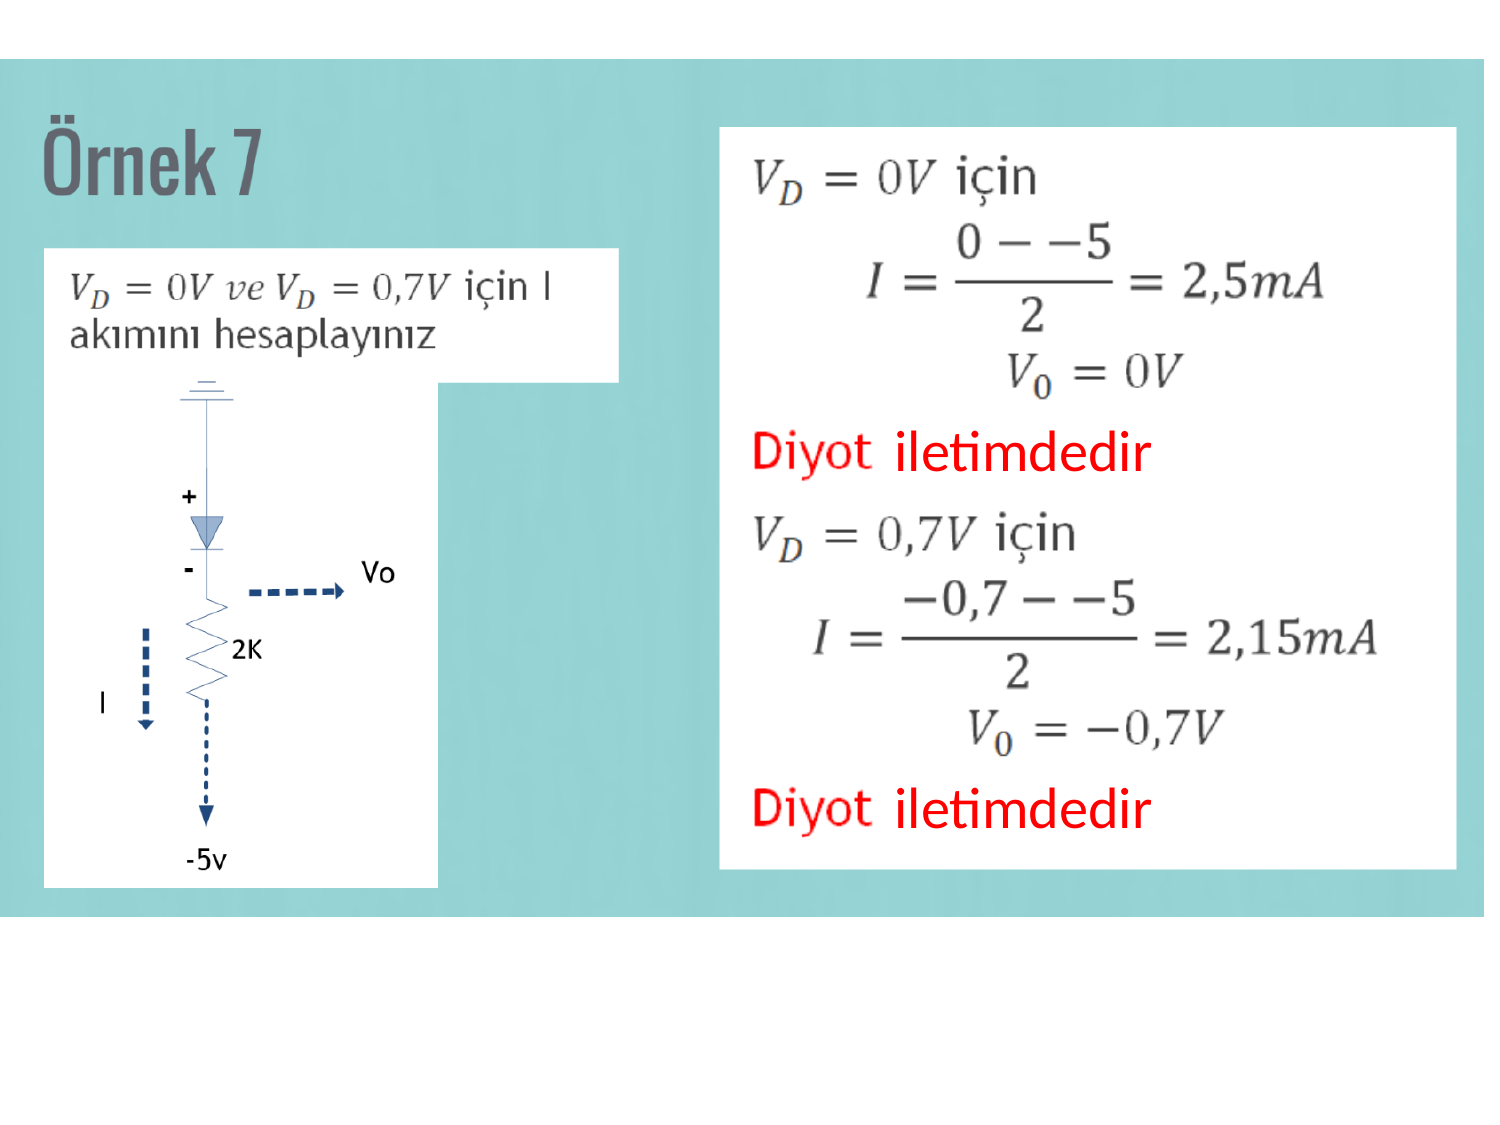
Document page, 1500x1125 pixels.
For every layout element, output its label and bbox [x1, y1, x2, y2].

picture [0, 59, 1485, 918]
